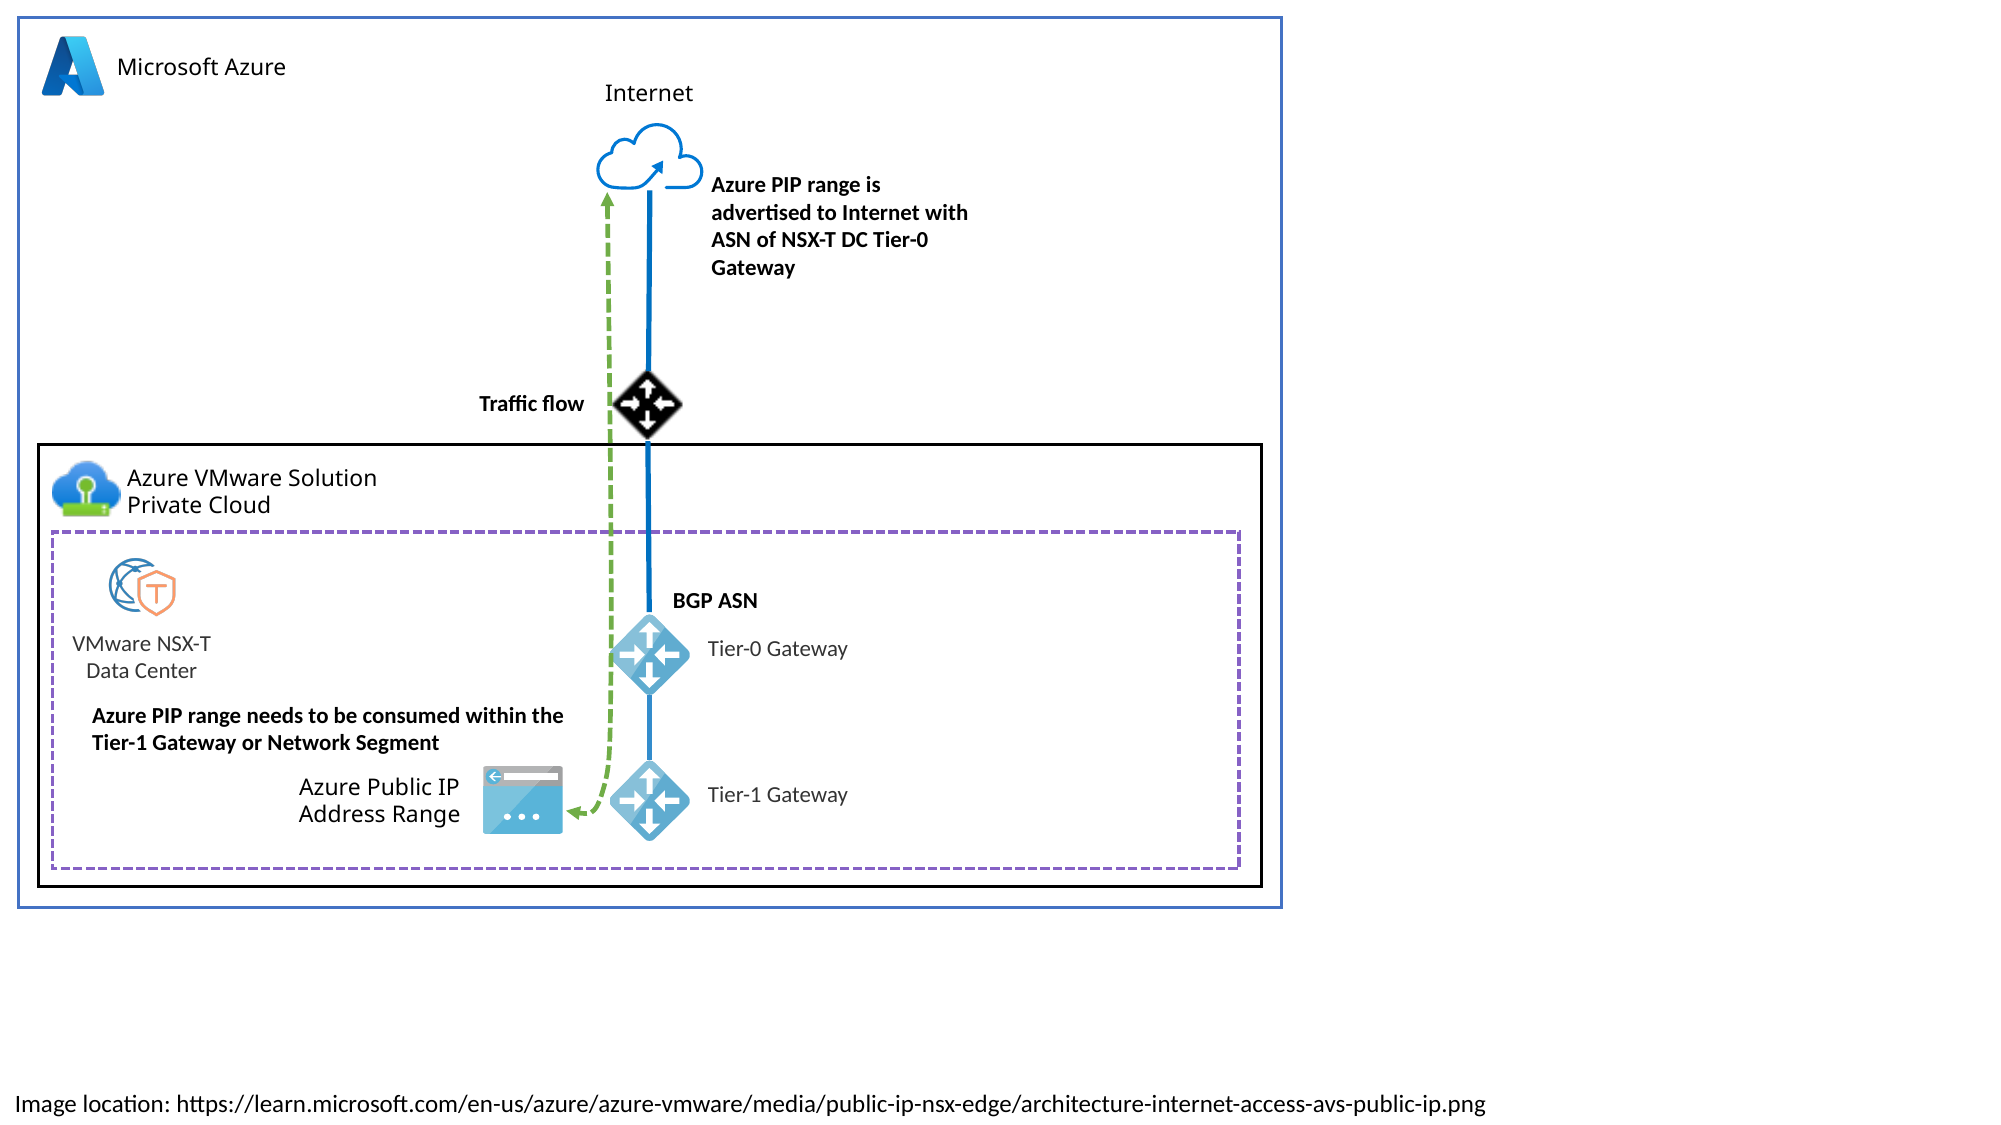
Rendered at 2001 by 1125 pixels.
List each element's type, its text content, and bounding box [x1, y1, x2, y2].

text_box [18, 17, 1282, 908]
text_box Image location: https://learn.microsoft.com/en-us/azure/azure-vmware/media/public-ip-nsx-edge/architecture-internet-access-avs-public-ip.png [0, 1080, 1670, 1125]
picture [611, 368, 685, 442]
